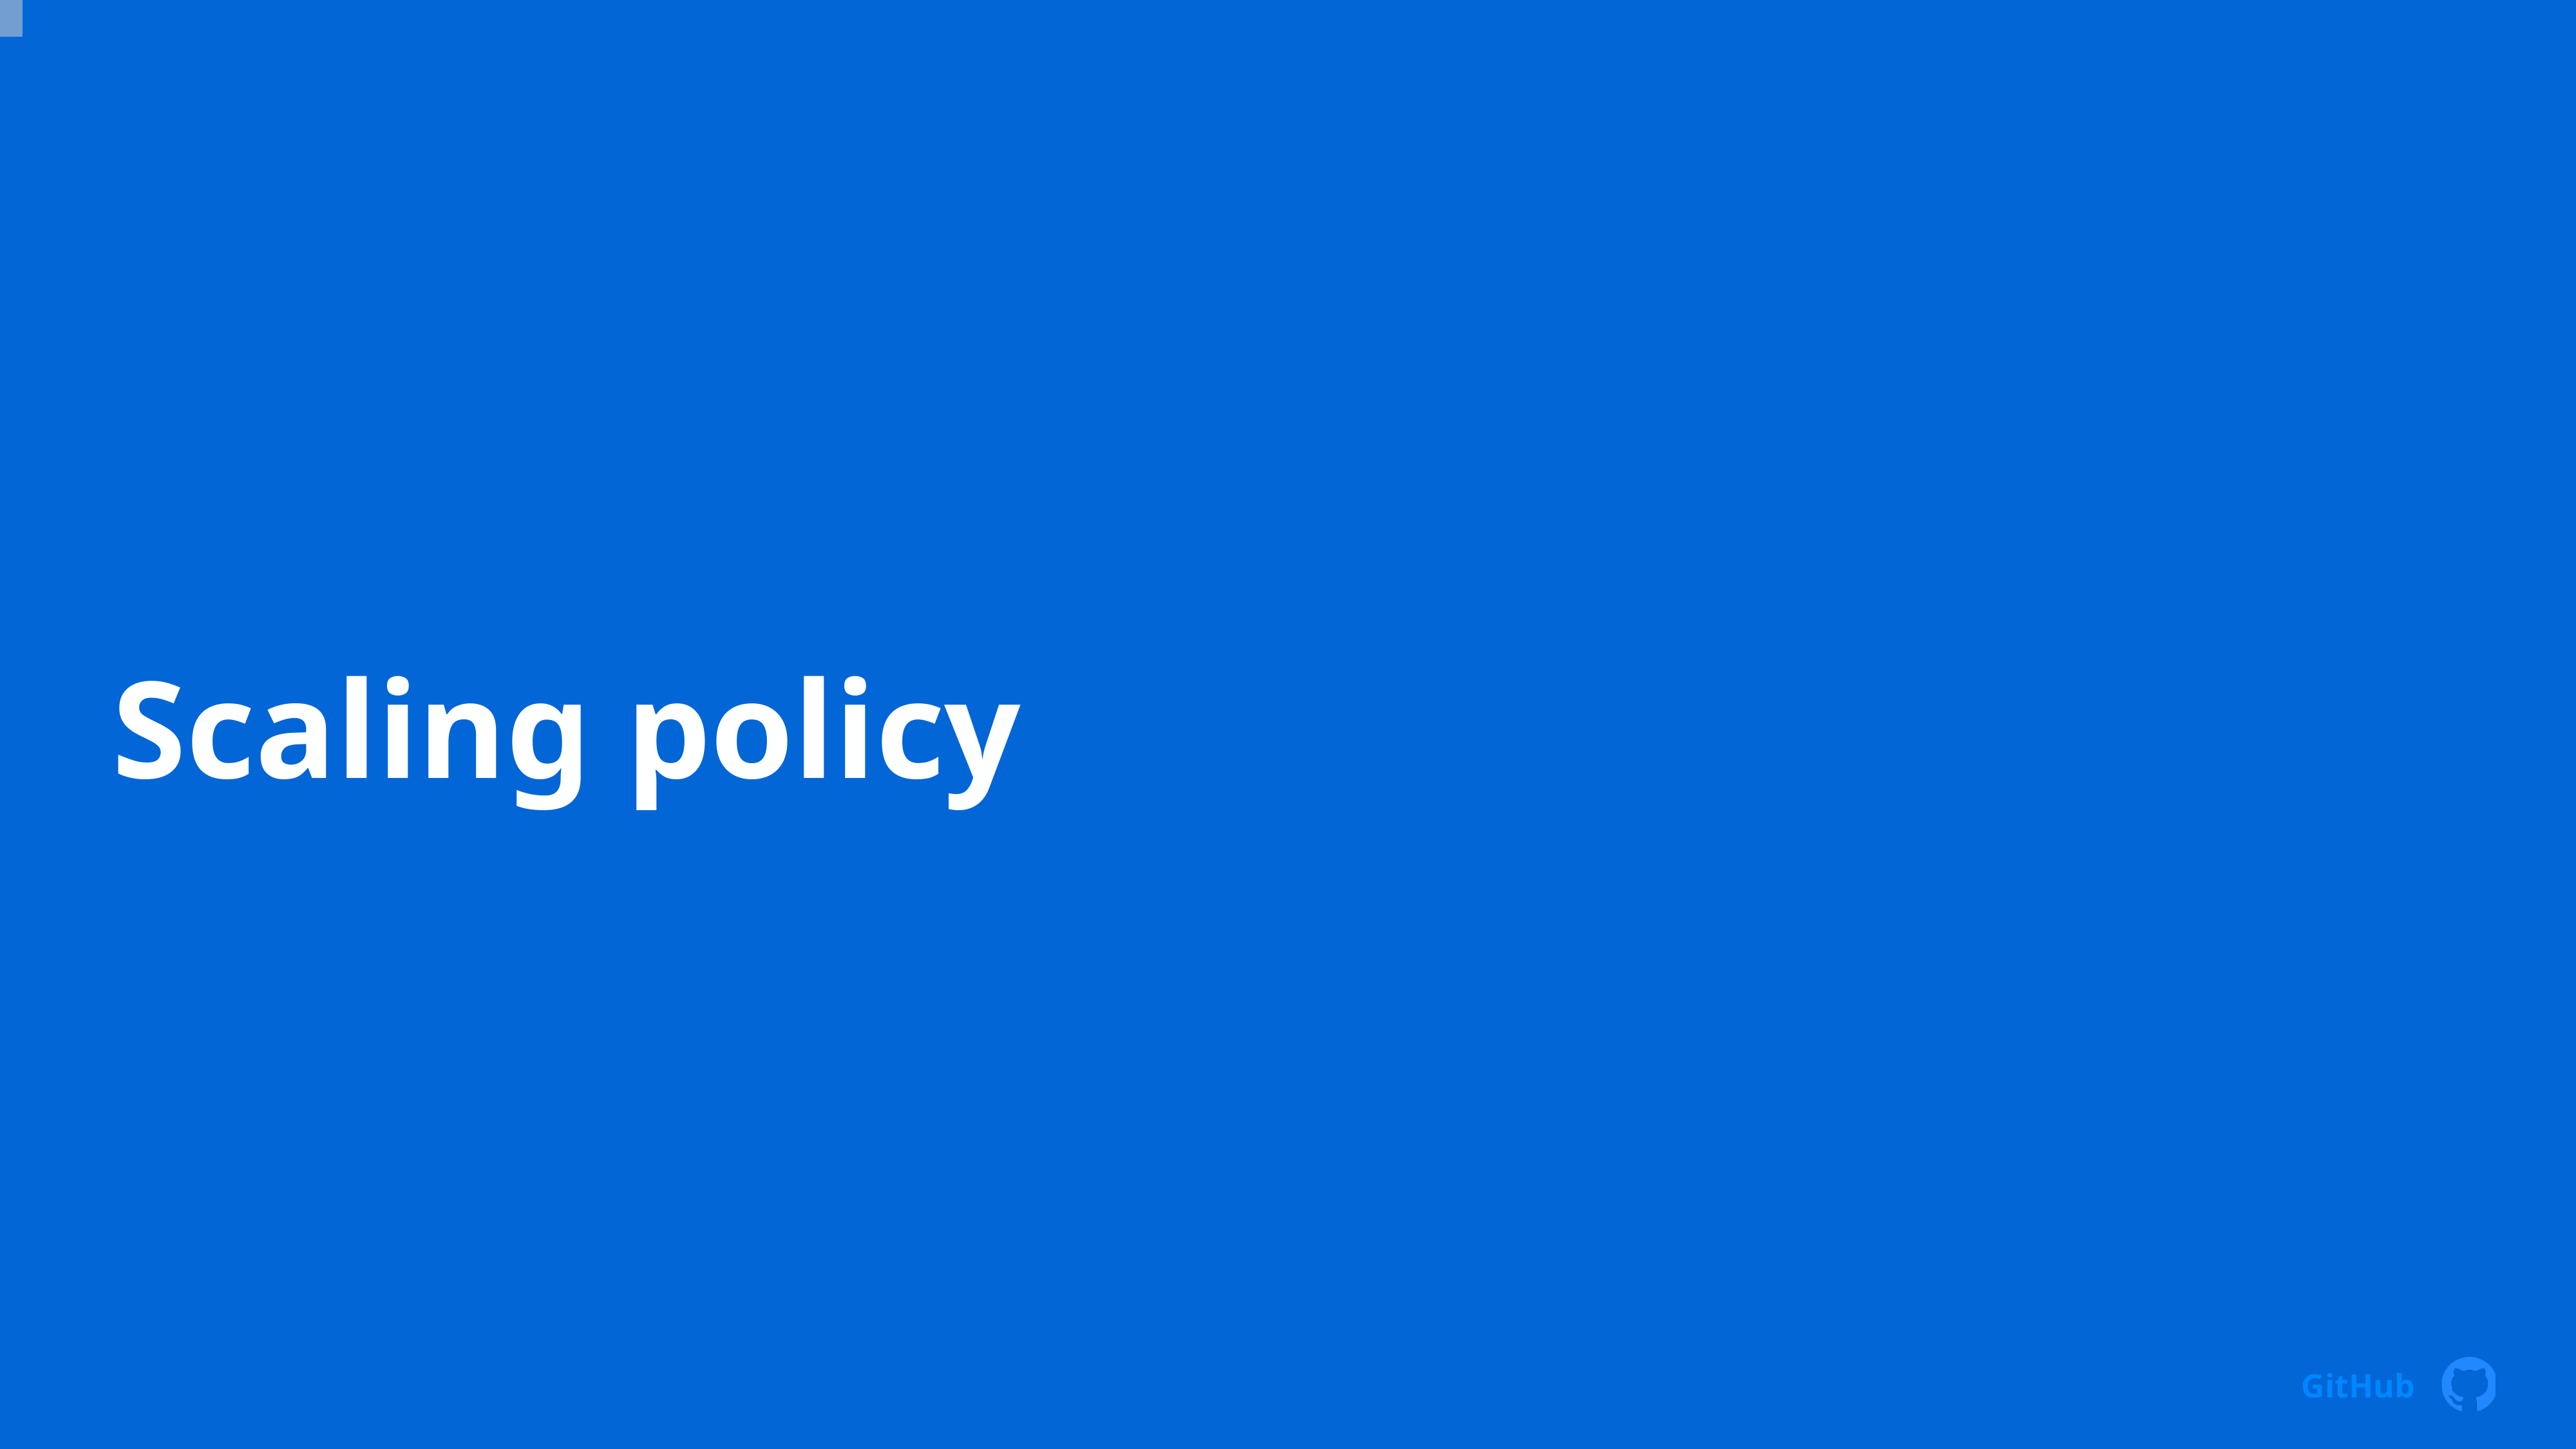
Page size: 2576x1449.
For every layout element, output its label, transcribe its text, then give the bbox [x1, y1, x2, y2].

footer GitHub [2273, 1361, 2425, 1414]
title Scaling policy [107, 107, 2469, 1342]
